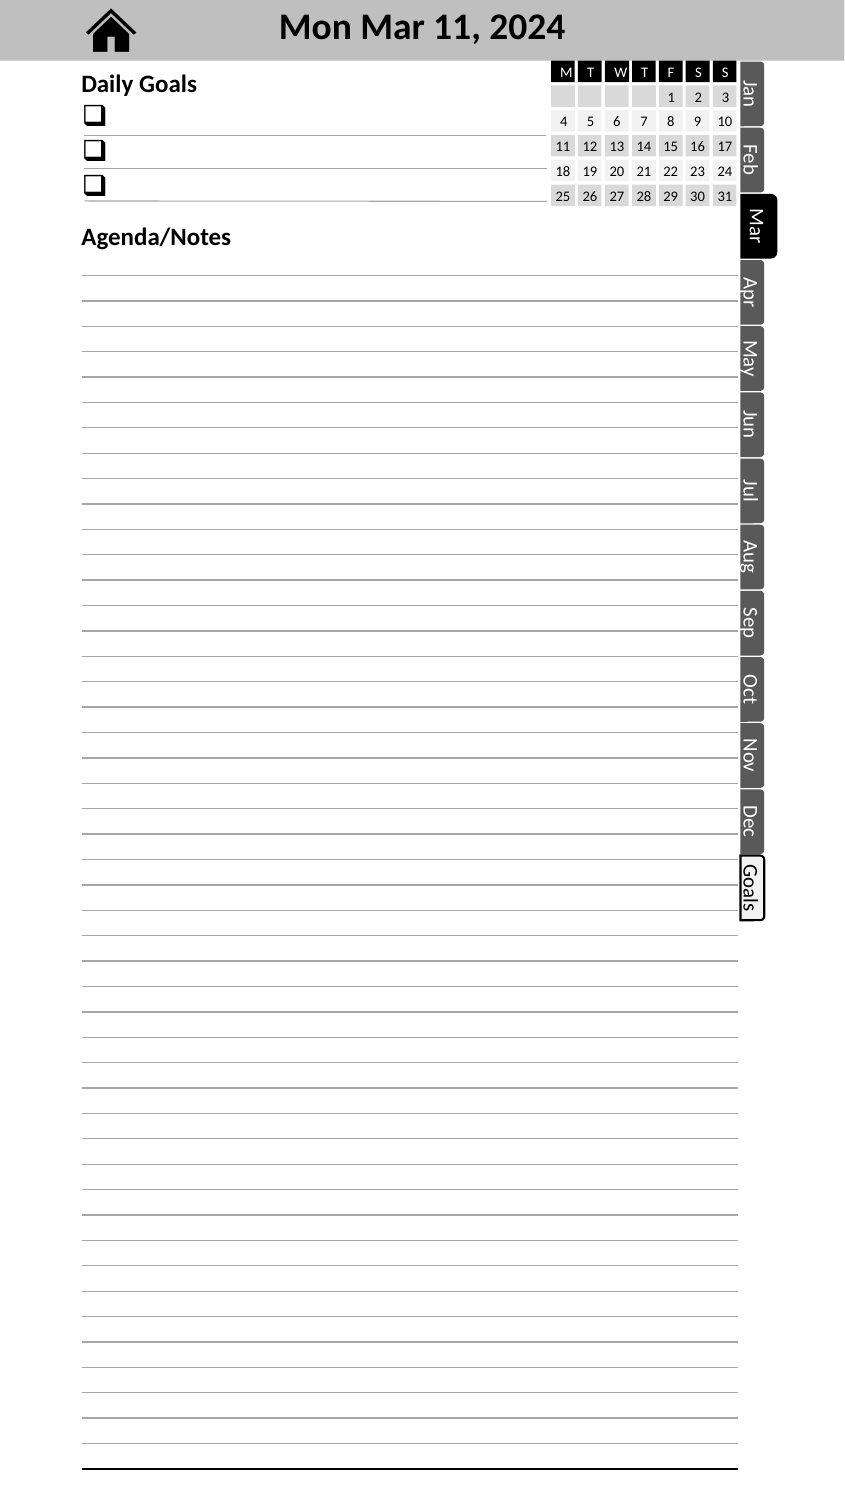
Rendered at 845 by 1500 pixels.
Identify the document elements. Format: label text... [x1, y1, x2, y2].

picture [82, 1, 140, 59]
list Mon Mar 11, 2024 [190, 0, 655, 61]
